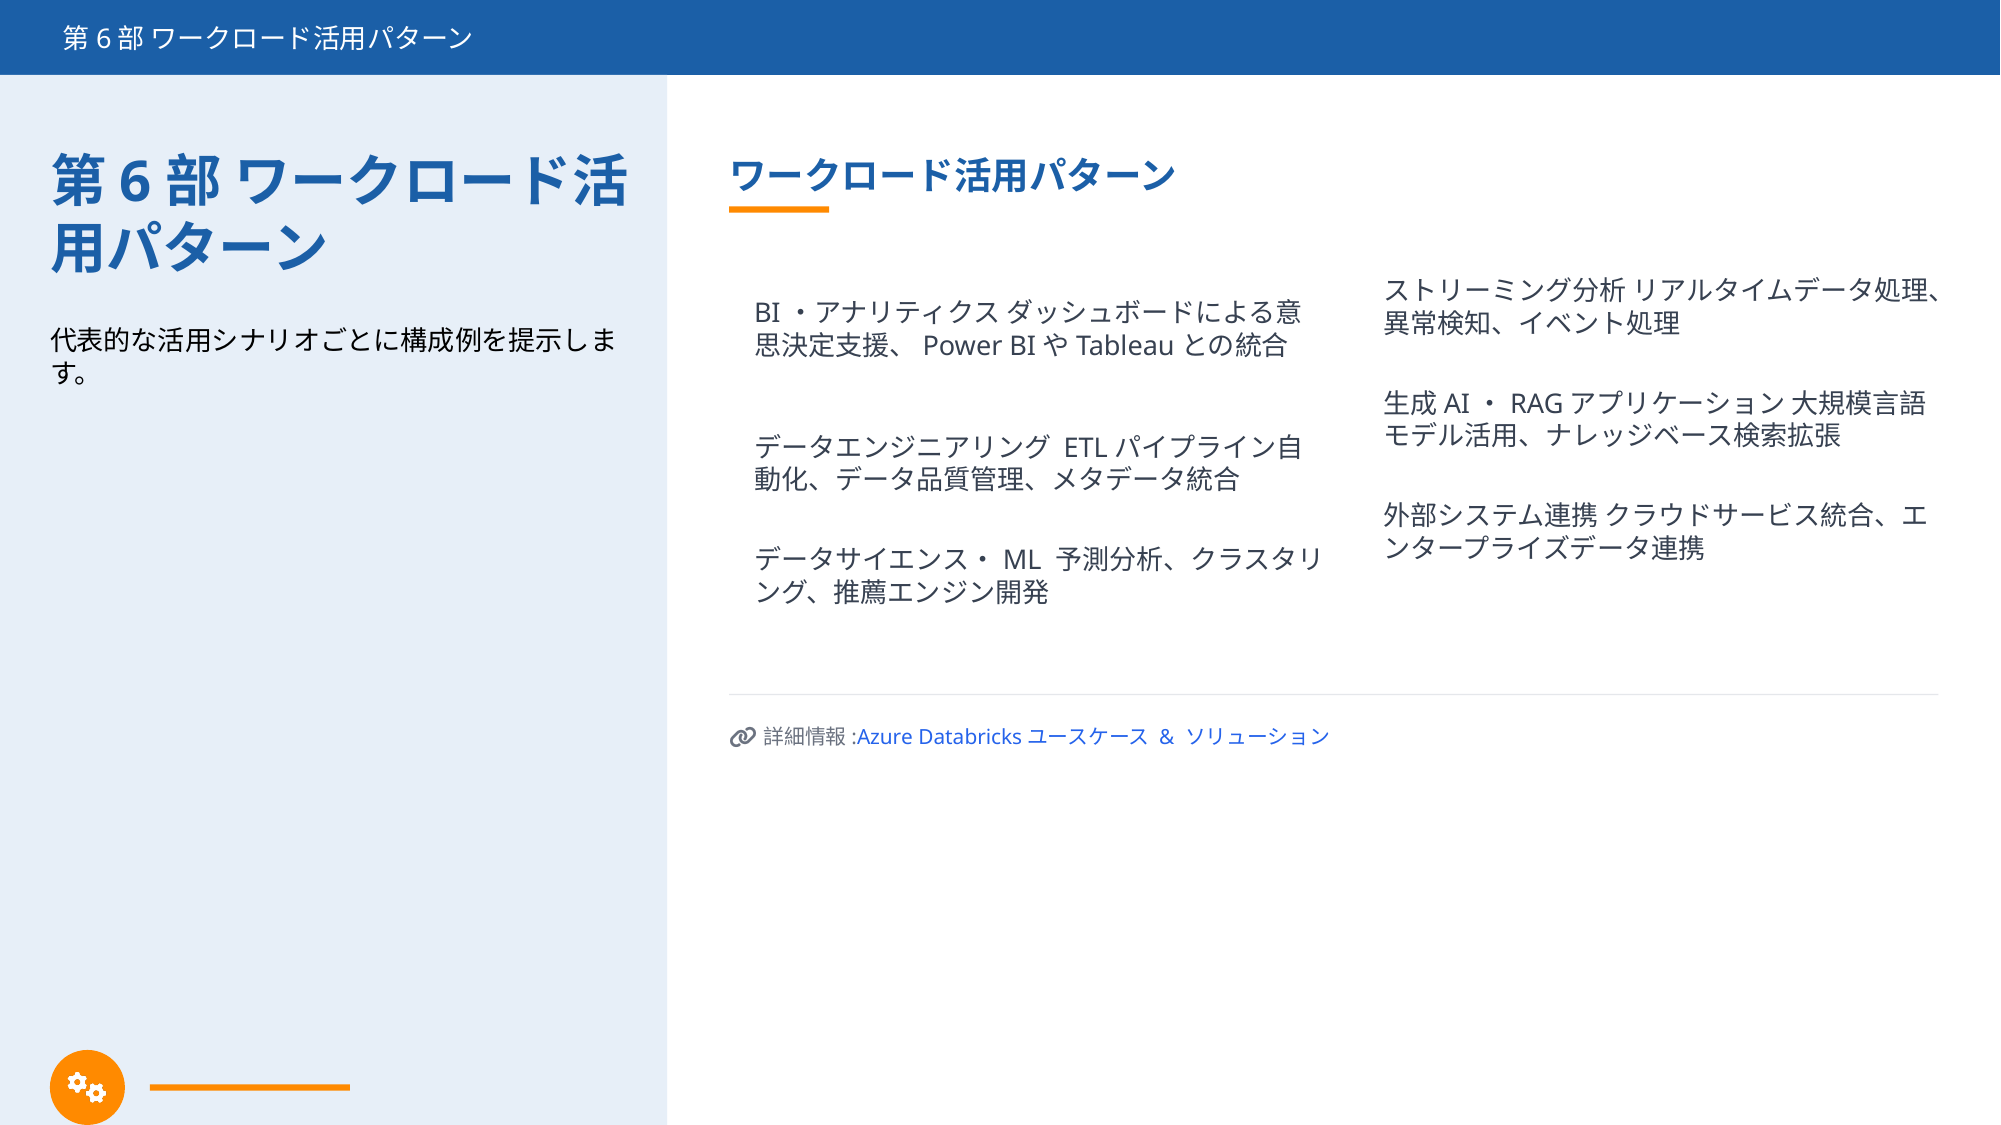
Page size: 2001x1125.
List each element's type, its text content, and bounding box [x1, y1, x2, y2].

text_box 詳細情報: [763, 720, 857, 752]
text_box [0, 0, 2000, 75]
text_box [0, 74, 668, 1125]
text_box データサイエンス・ML 予測分析、クラスタリング、推薦エンジン開発 [754, 532, 1326, 618]
text_box Azure Databricksユースケース & ソリューション [857, 720, 1352, 752]
text_box [729, 206, 830, 213]
text_box 生成AI・RAGアプリケーション 大規模言語モデル活用、ナレッジベース検索拡張 [1383, 376, 1941, 461]
text_box [668, 75, 2000, 1125]
text_box データエンジニアリング ETLパイプライン自動化、データ品質管理、メタデータ統合 [754, 420, 1310, 505]
text_box ワークロード活用パターン [729, 146, 1206, 202]
text_box 第6部 ワークロード活用パターン [49, 140, 646, 285]
text_box 代表的な活用シナリオごとに構成例を提示します。 [49, 314, 634, 399]
text_box 外部システム連携 クラウドサービス統合、エンタープライズデータ連携 [1383, 488, 1945, 574]
text_box BI・アナリティクス ダッシュボードによる意思決定支援、Power BIやTableauとの統合 [754, 263, 1312, 393]
text_box 第6部 ワークロード活用パターン [62, 17, 500, 58]
text_box ストリーミング分析 リアルタイムデータ処理、異常検知、イベント処理 [1383, 263, 1945, 349]
text_box [149, 1084, 350, 1091]
picture [67, 1071, 107, 1104]
text_box [49, 1049, 125, 1125]
picture [729, 726, 758, 749]
